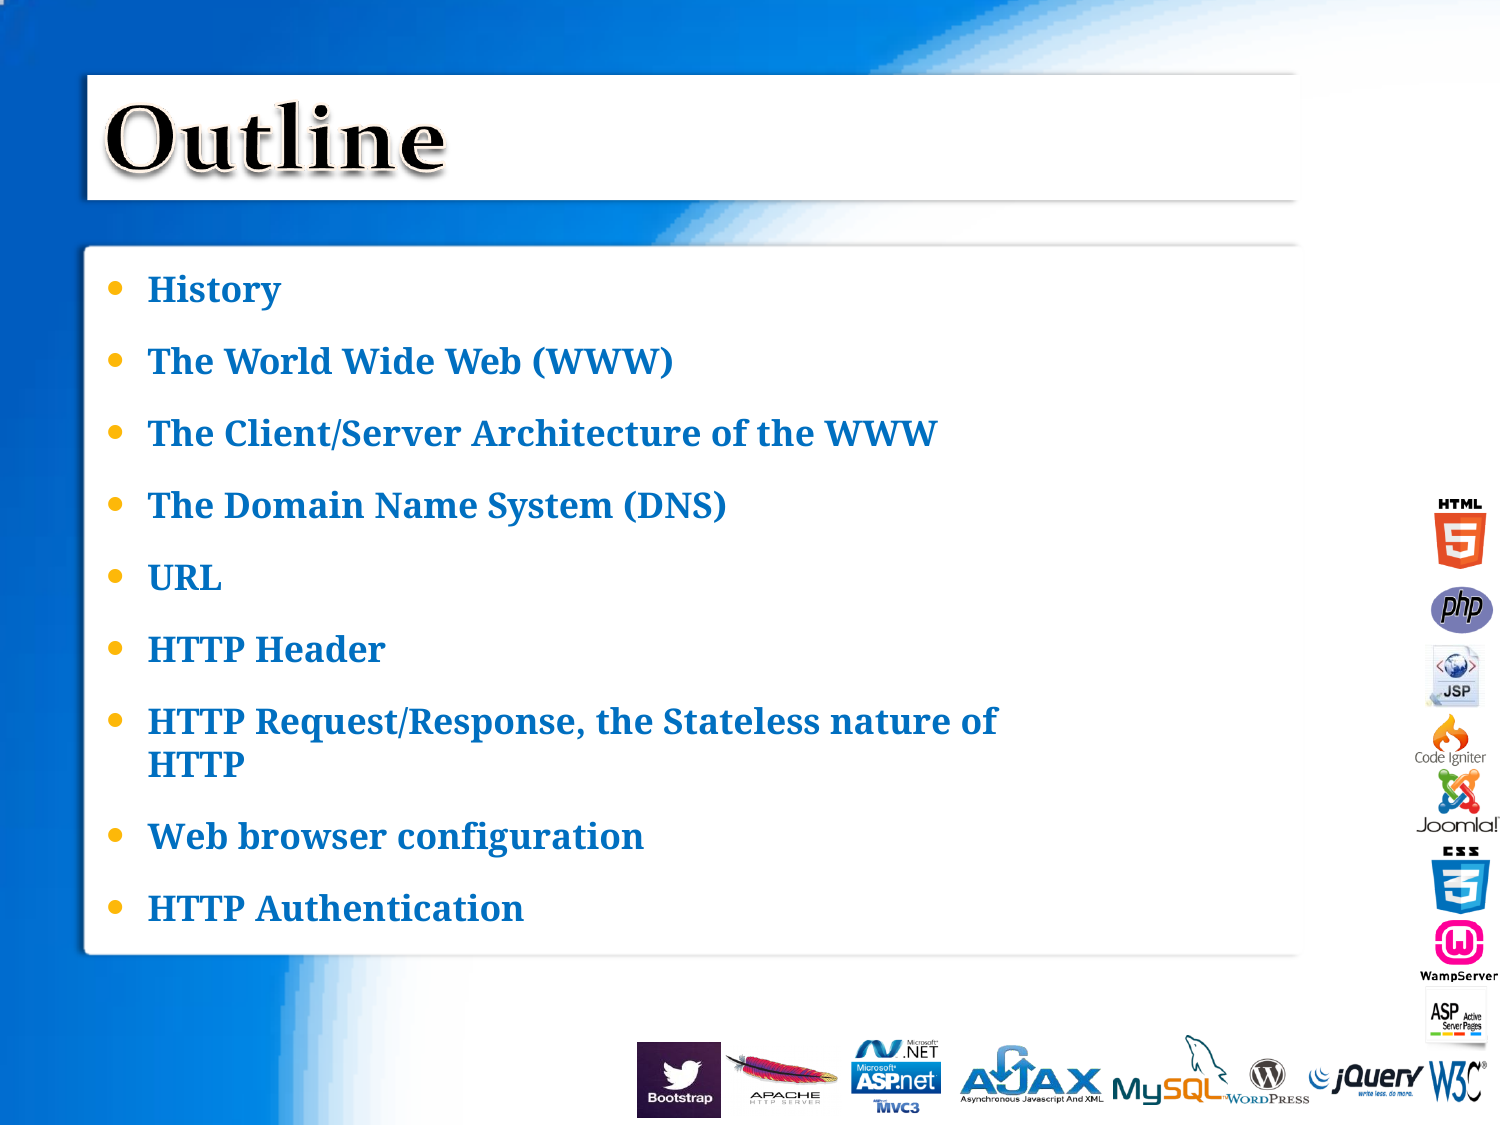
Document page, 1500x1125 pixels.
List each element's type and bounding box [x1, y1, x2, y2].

text_box [23, 43, 1303, 217]
text_box [637, 1035, 843, 1125]
picture [0, 0, 1500, 1125]
text_box [955, 499, 1500, 1119]
text_box [66, 235, 1308, 990]
